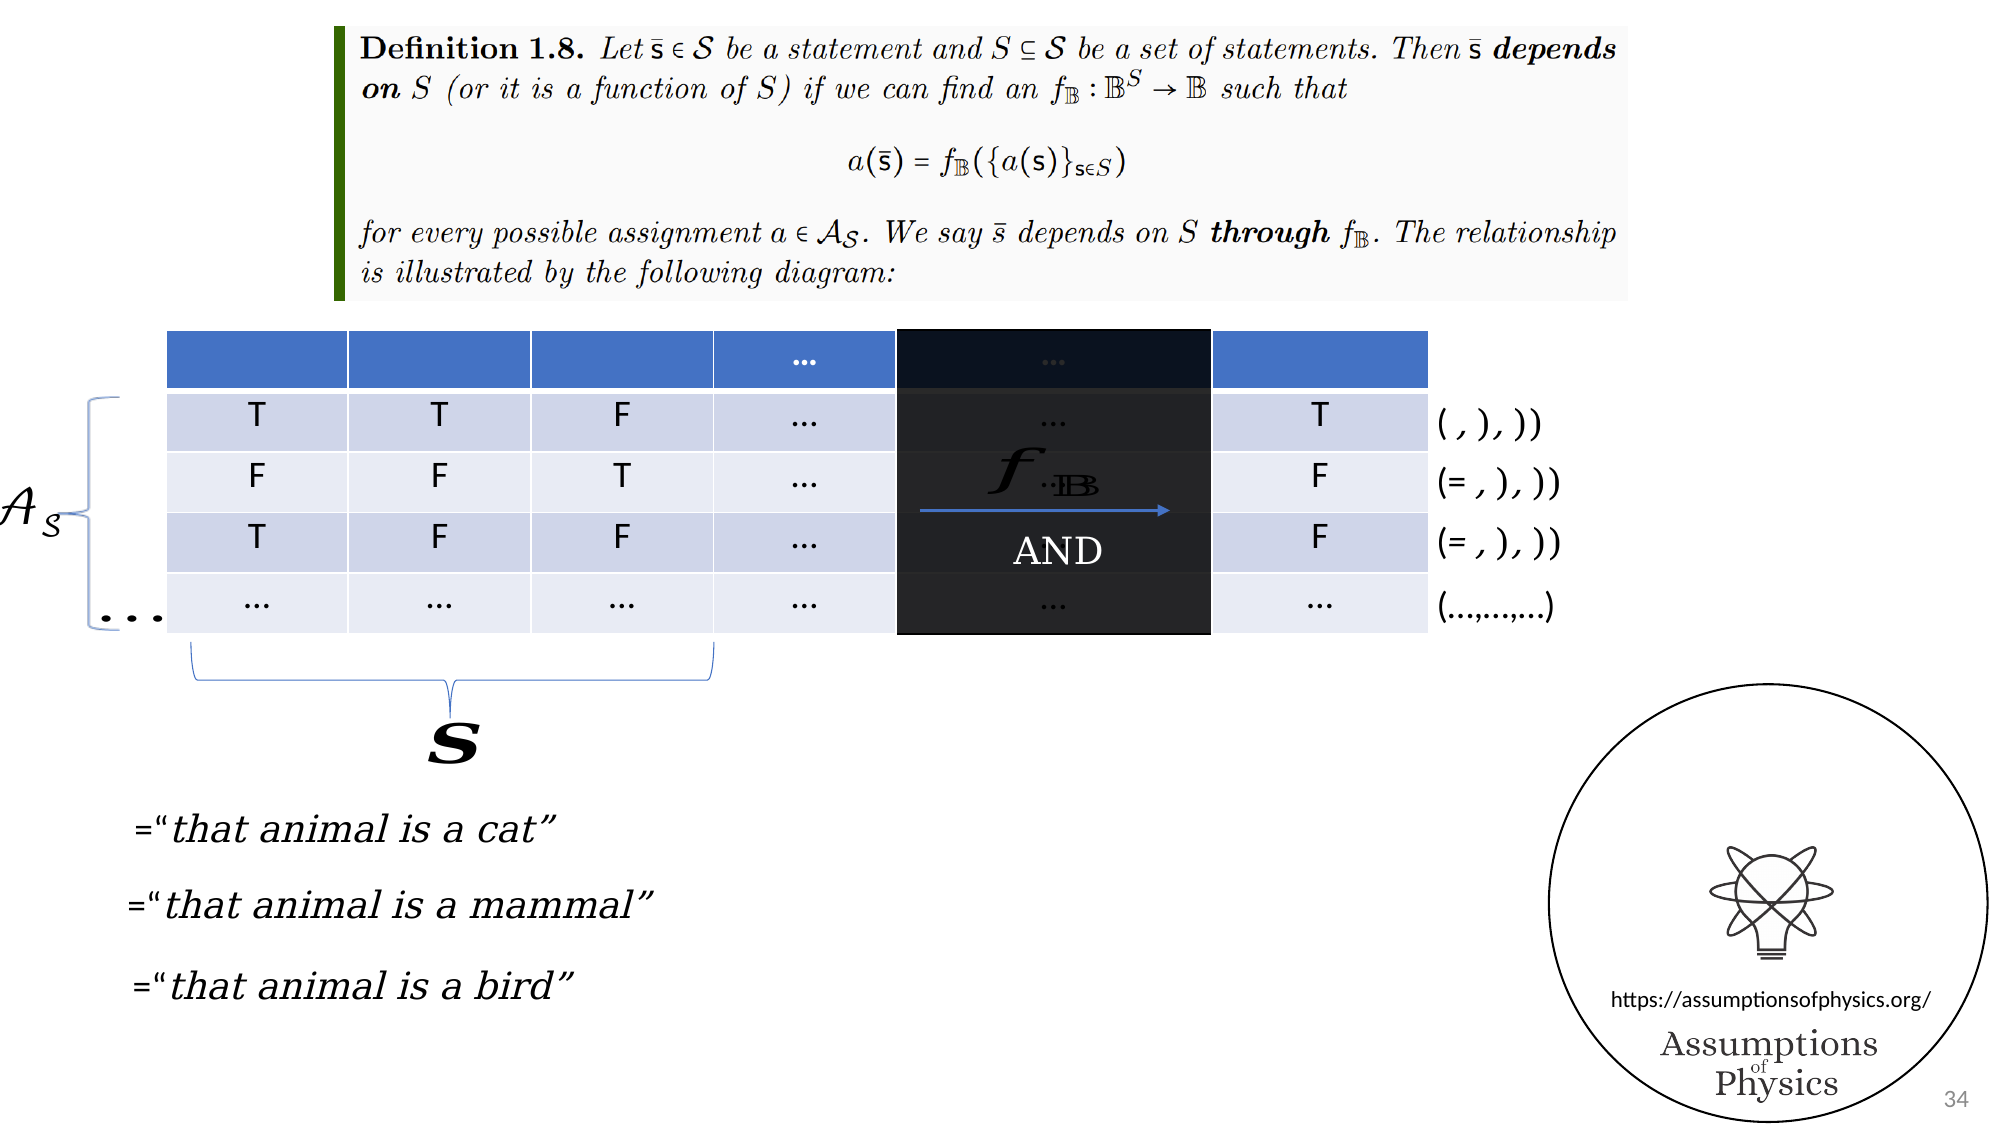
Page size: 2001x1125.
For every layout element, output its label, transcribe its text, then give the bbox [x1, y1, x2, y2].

slide_number 34 [1893, 1078, 1985, 1116]
text_box [190, 641, 715, 719]
text_box [897, 329, 1211, 635]
picture [56, 396, 120, 631]
picture [334, 26, 1629, 301]
picture [1660, 1029, 1877, 1103]
picture [1709, 846, 1834, 960]
